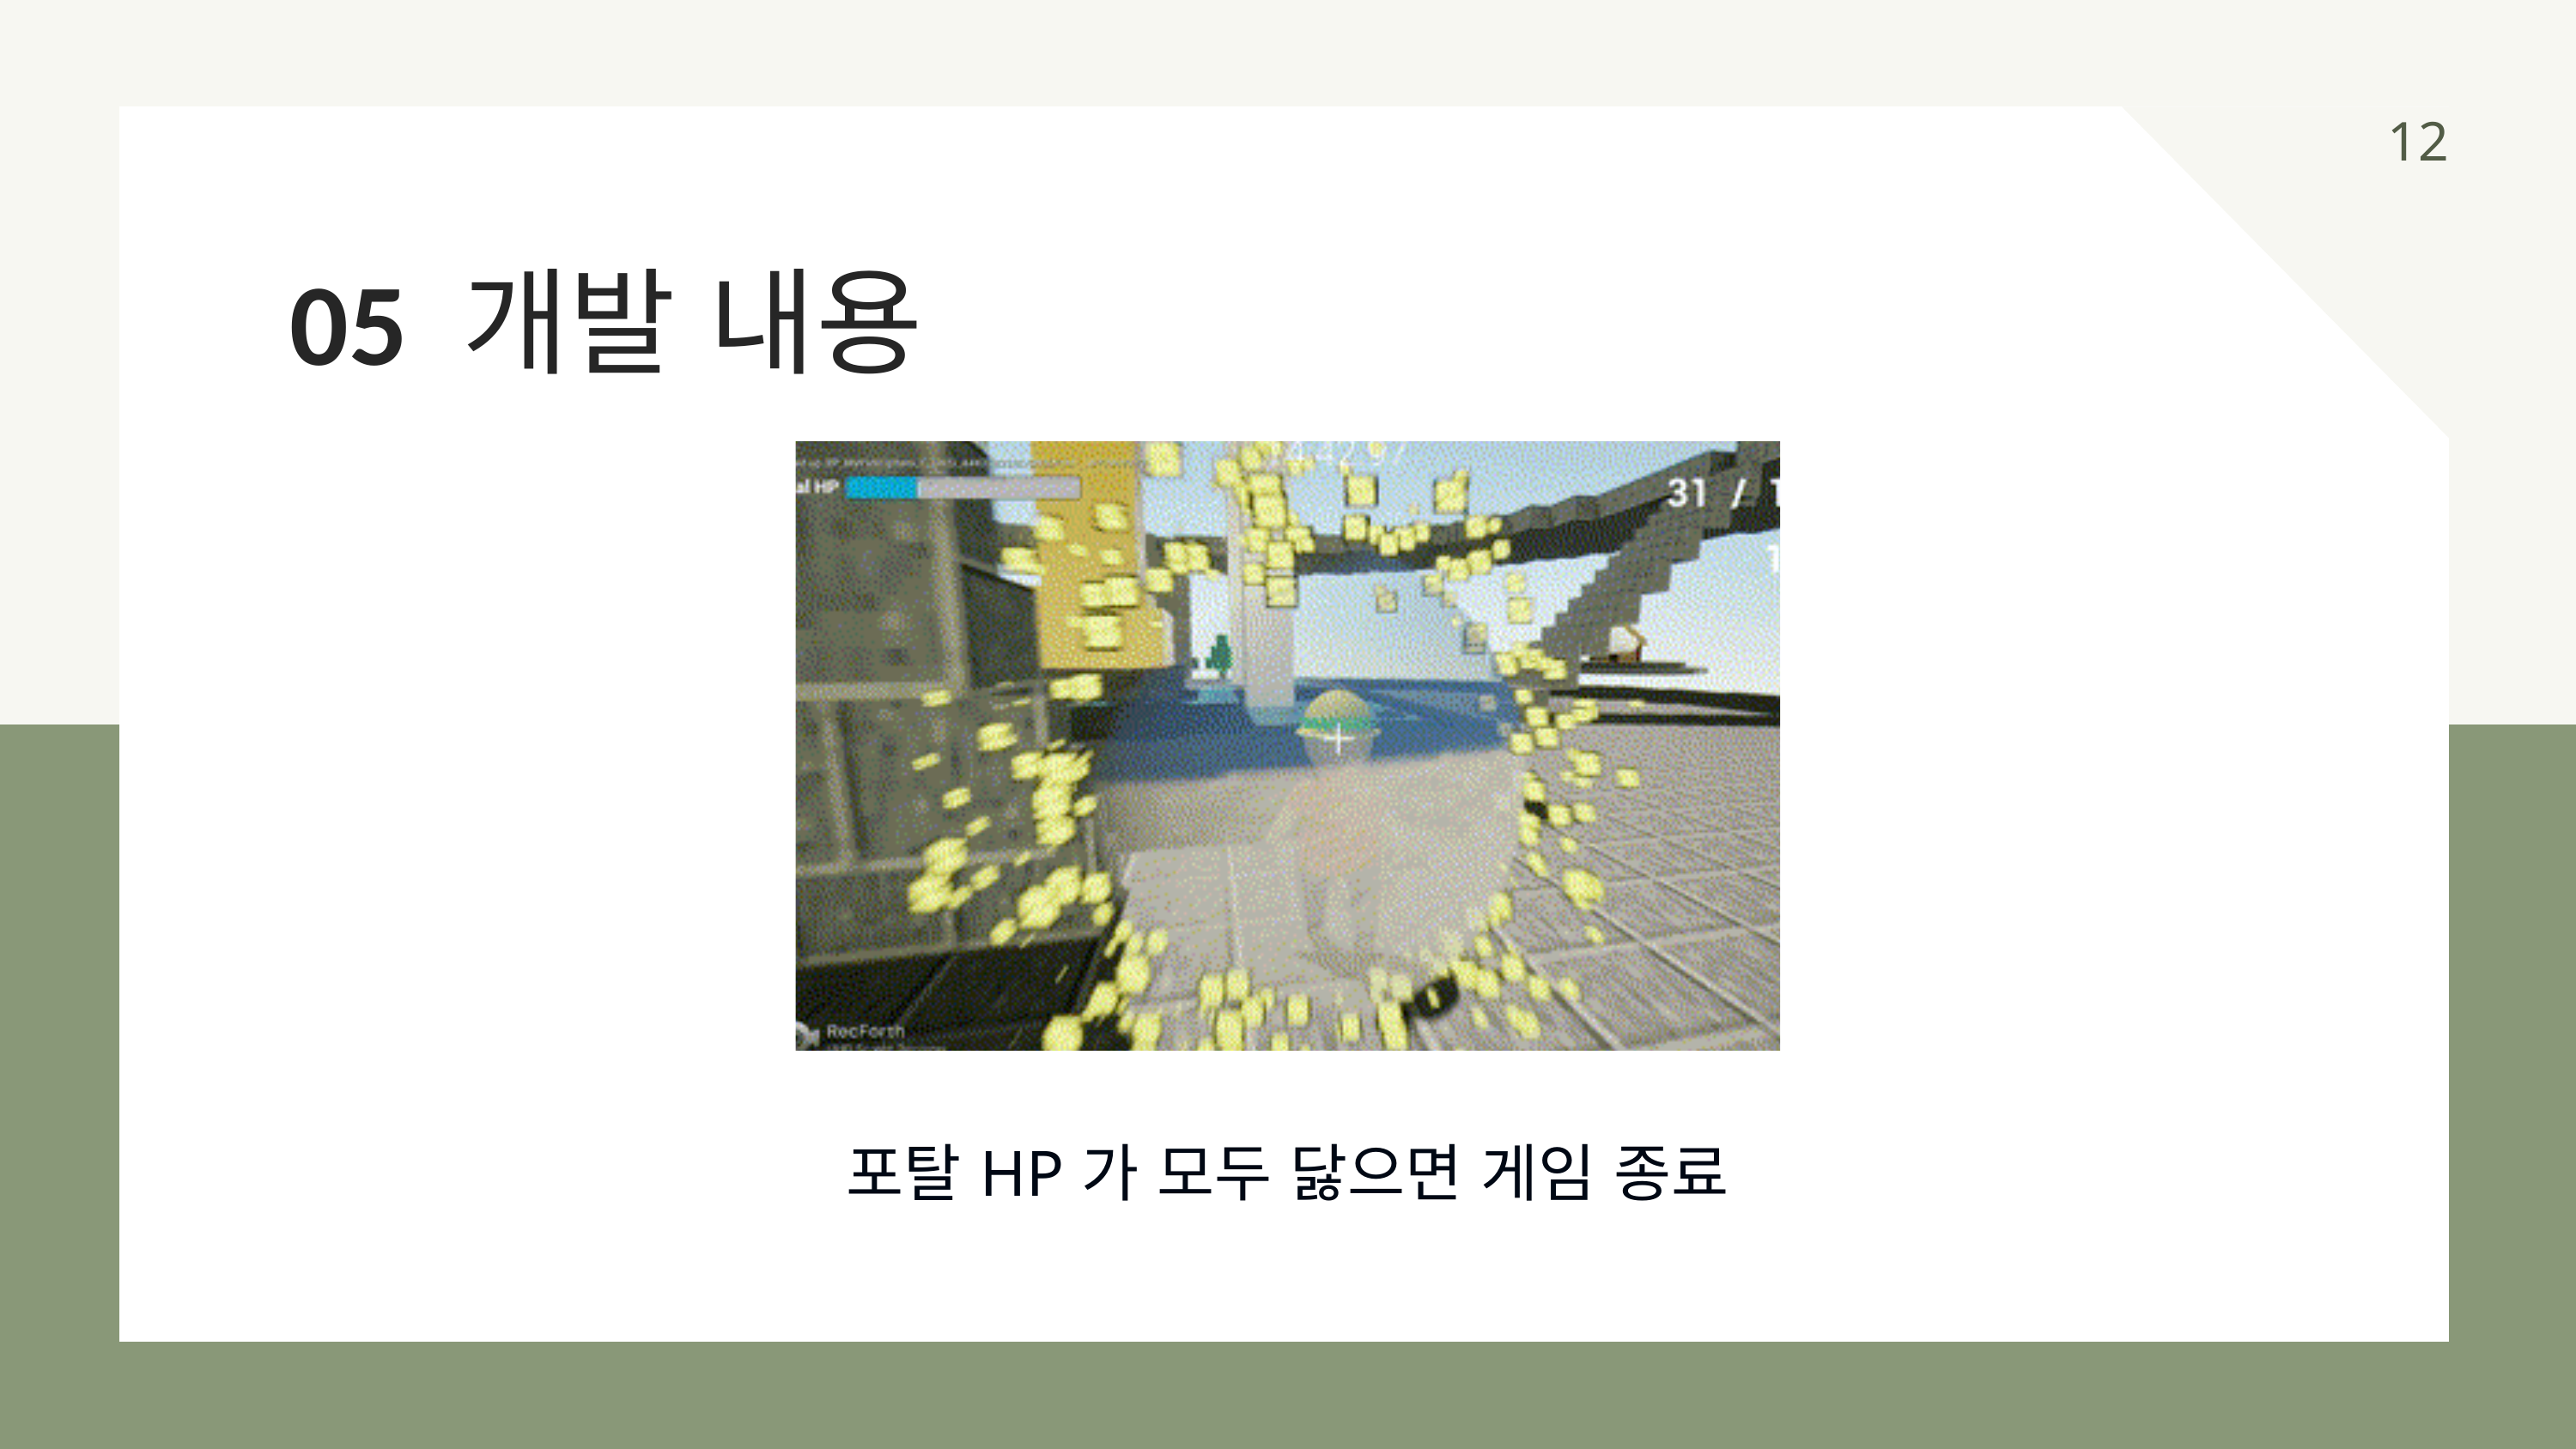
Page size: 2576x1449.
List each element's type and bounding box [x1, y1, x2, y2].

text_box [119, 106, 2450, 1343]
picture [795, 441, 1781, 1051]
text_box [0, 724, 2576, 1449]
